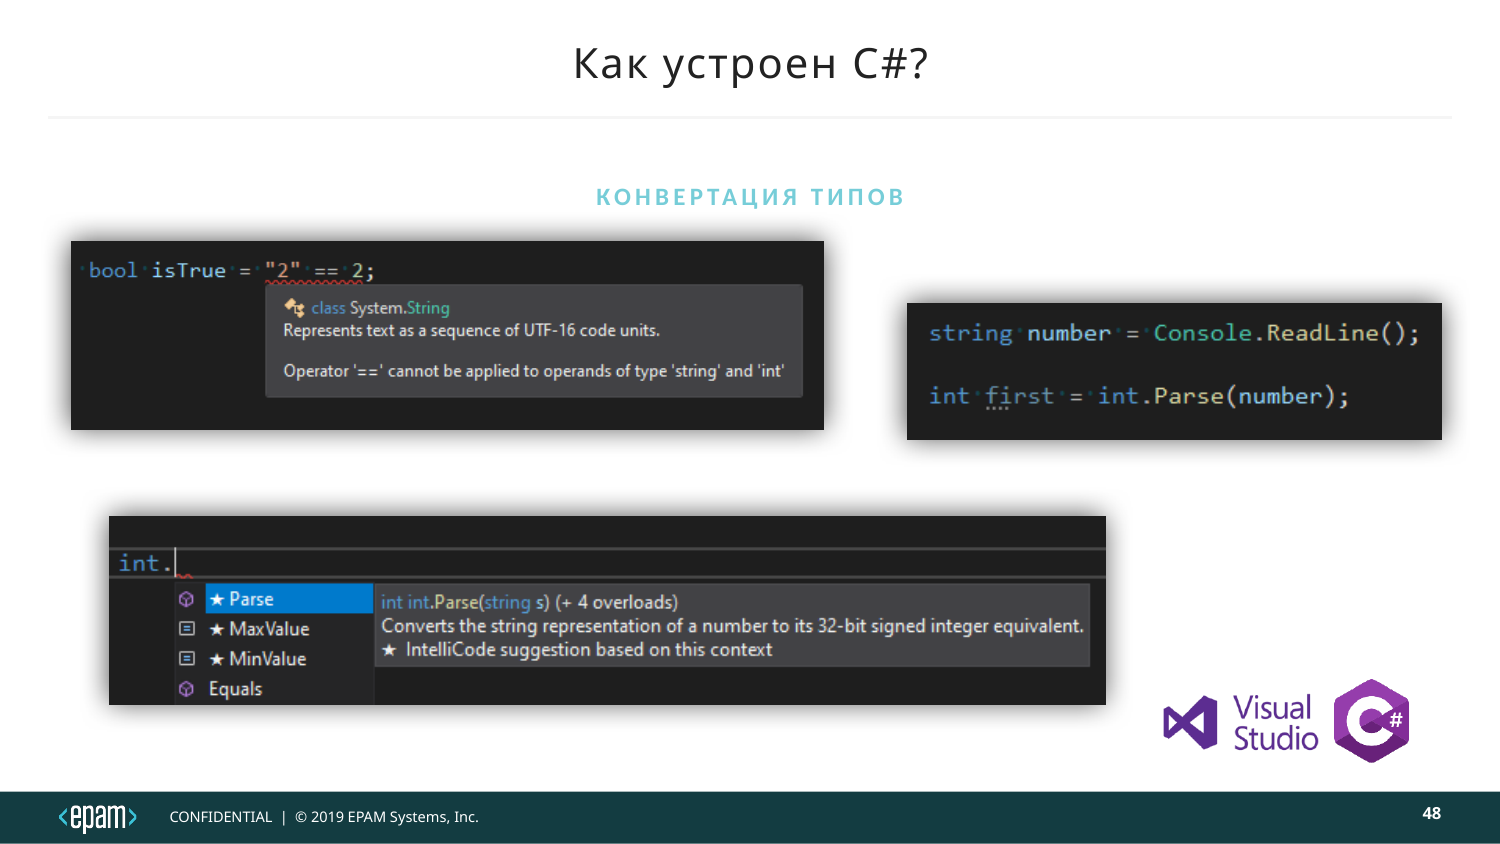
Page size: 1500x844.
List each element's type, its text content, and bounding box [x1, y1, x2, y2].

picture [906, 303, 1442, 440]
picture [1140, 672, 1341, 772]
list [1301, 650, 1442, 791]
picture [109, 516, 1106, 705]
text_box Конвертация типов [58, 177, 1442, 234]
slide_number 48 [1216, 791, 1442, 844]
picture [71, 241, 824, 430]
title Как устроен C#? [59, 37, 1442, 87]
